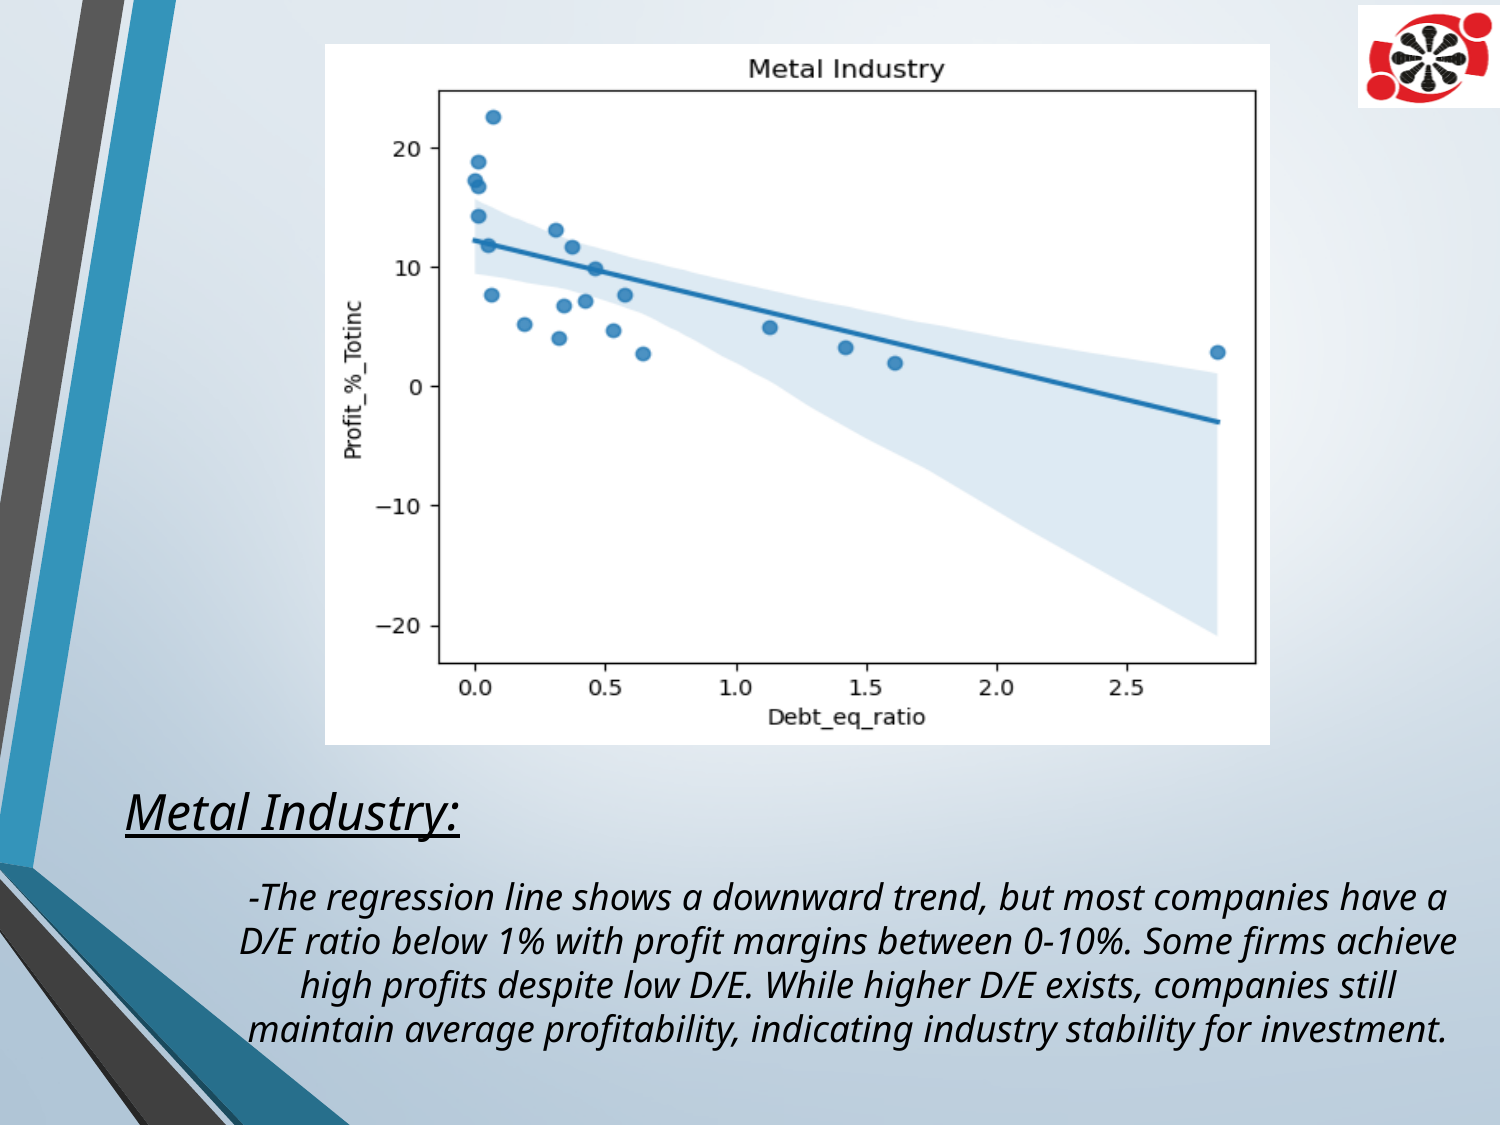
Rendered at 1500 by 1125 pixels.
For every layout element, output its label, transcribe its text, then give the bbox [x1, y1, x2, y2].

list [324, 44, 1270, 746]
title Metal Industry: [49, 743, 536, 849]
picture [1358, 5, 1500, 108]
list -The regression line shows a downward trend, but most companies have a D/E ratio below 1% with profit margins between 0-10%. Some firms achieve high profits despite low D/E. While higher D/E exists, companies still maintain average profitability, indicating industry stability for investment. [209, 855, 1489, 1069]
